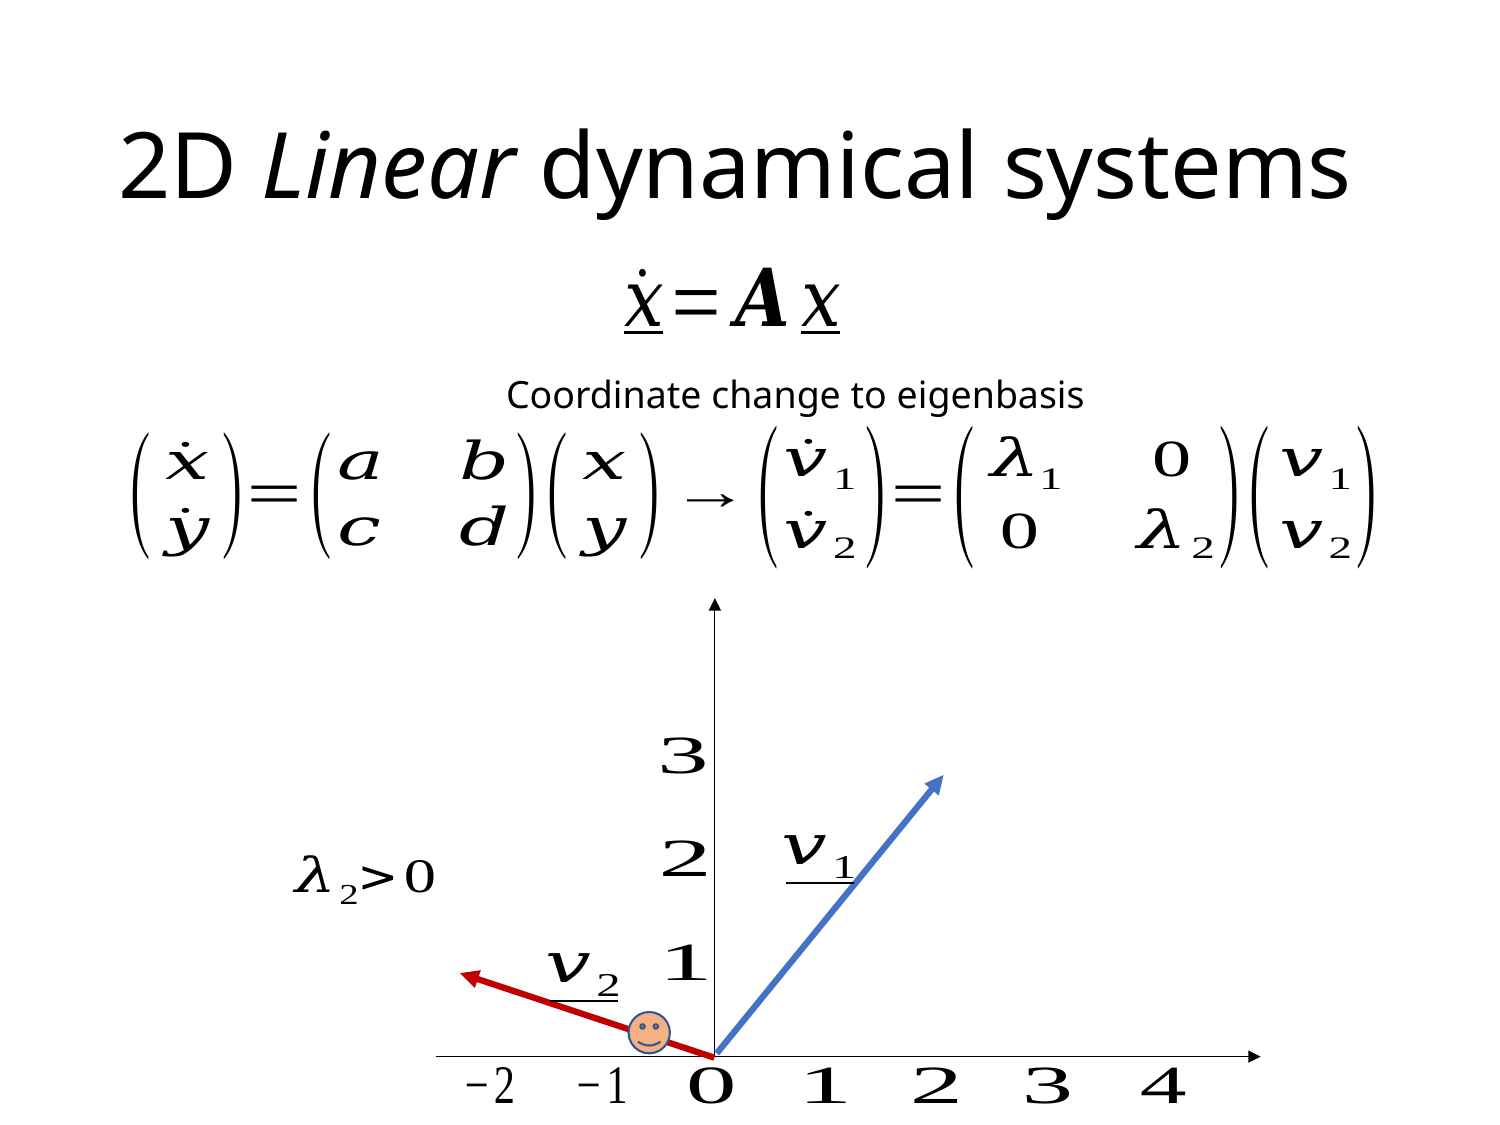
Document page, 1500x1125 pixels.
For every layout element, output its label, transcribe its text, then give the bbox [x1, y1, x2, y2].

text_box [460, 973, 715, 1058]
text_box Coordinate change to eigenbasis [491, 363, 1197, 424]
title 2D Linear dynamical systems [103, 59, 1397, 278]
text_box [716, 775, 944, 1054]
